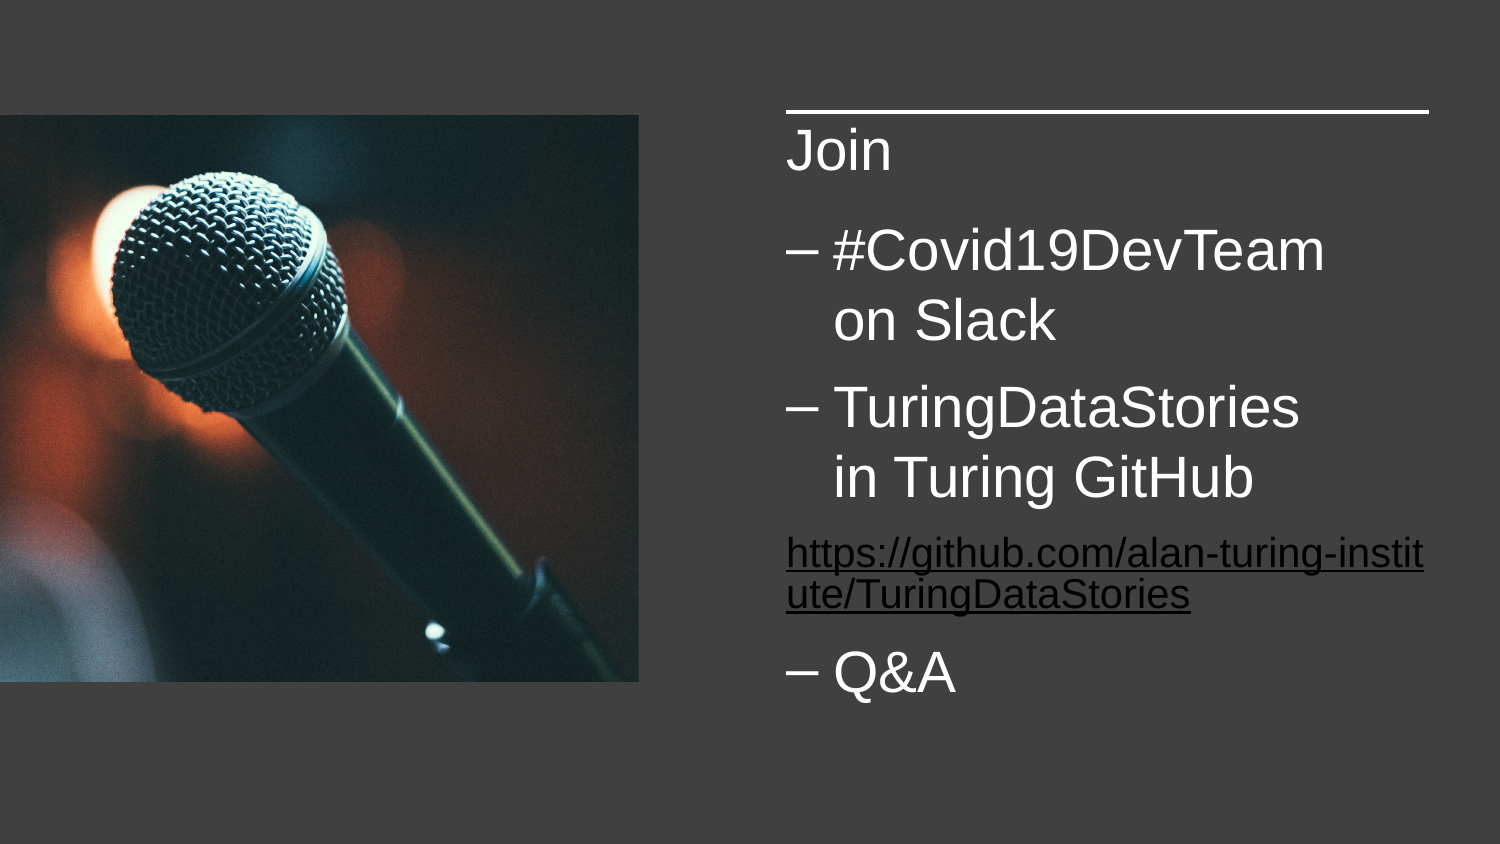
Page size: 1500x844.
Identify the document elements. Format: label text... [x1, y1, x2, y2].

list Join [785, 112, 1430, 202]
list #Covid19DevTeam on Slack TuringDataStories in Turing GitHub https://github.com/alan-turing-institute/TuringDataStories Q&A [785, 212, 1430, 682]
picture [0, 115, 639, 682]
